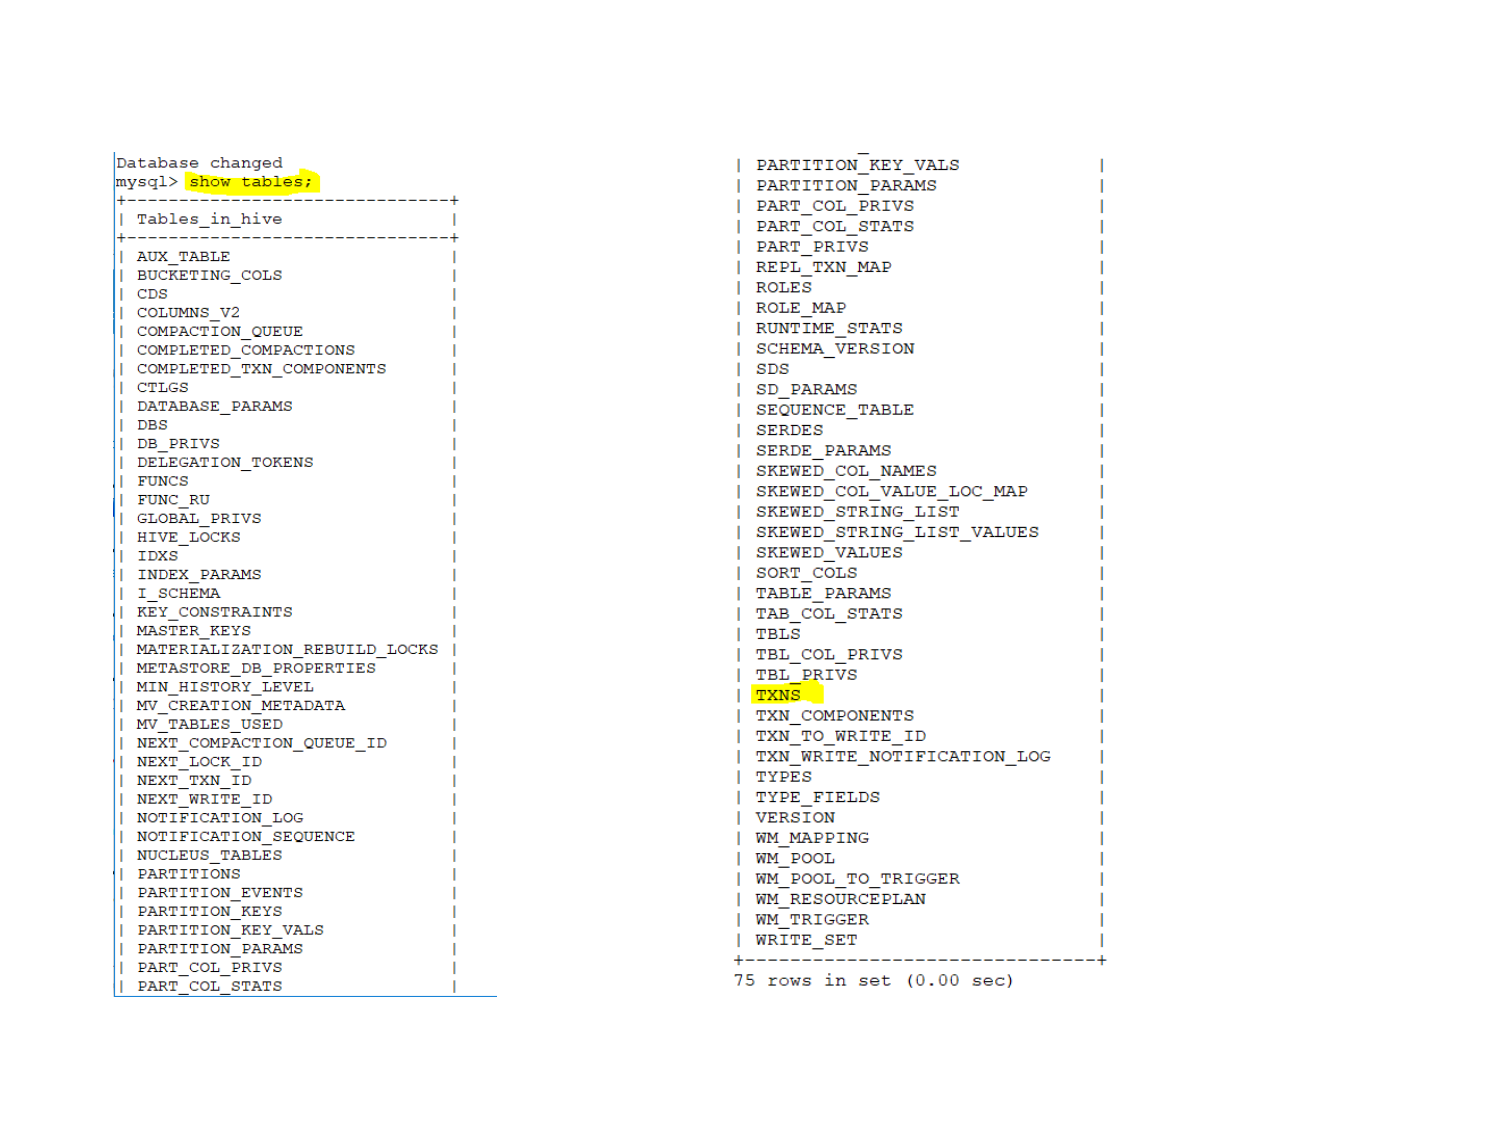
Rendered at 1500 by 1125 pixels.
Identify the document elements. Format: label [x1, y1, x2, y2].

picture [113, 152, 497, 997]
picture [733, 152, 1136, 997]
